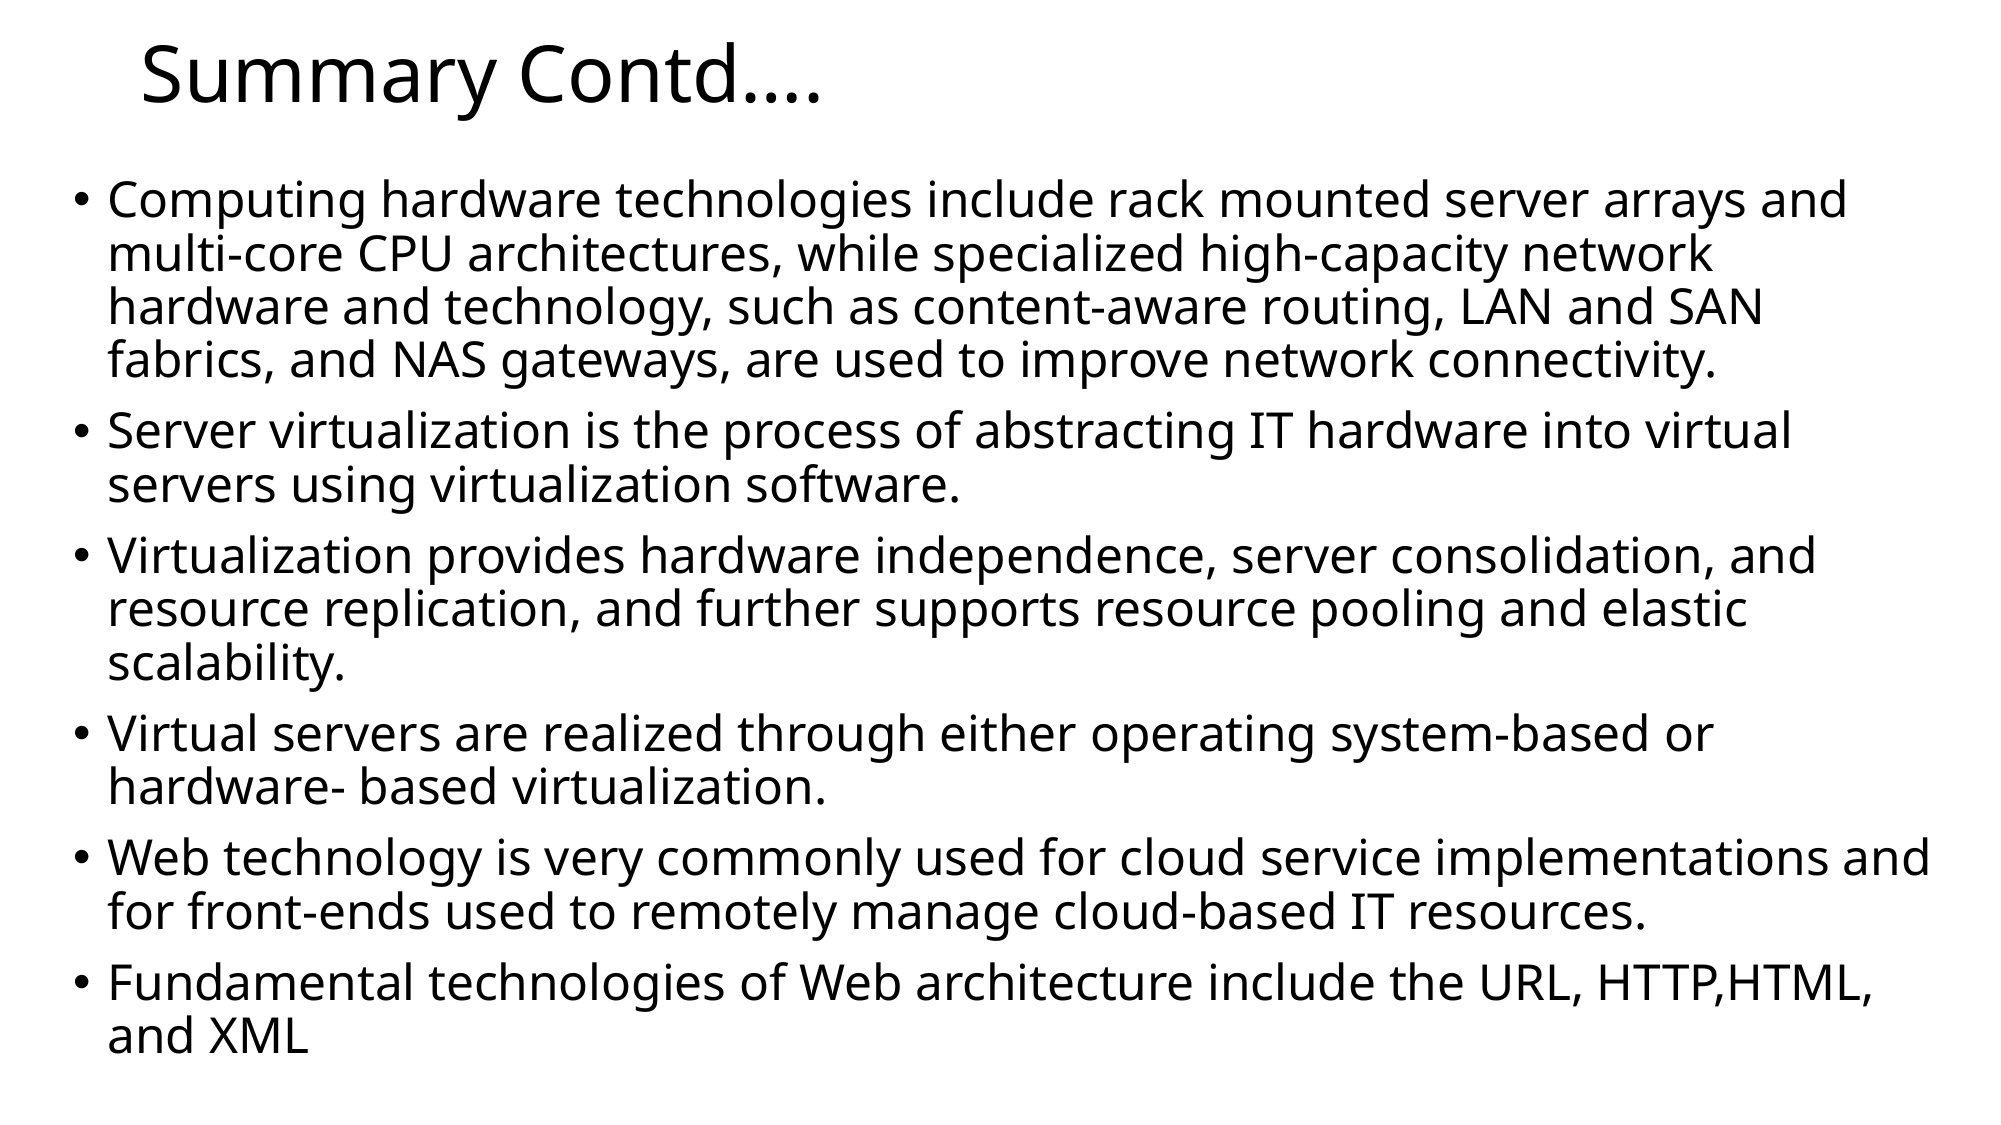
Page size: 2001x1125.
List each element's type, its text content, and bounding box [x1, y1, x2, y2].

title Summary Contd…. [125, 26, 1851, 127]
list Computing hardware technologies include rack mounted server arrays and multi-core CPU architectures, while specialized high-capacity network hardware and technology, such as content-aware routing, LAN and SAN fabrics, and NAS gateways, are used to improve network connectivity. Server virtualization is the process of abstracting IT hardware into virtual servers using virtualization software. Virtualization provides hardware independence, server consolidation, and resource replication, and further supports resource pooling and elastic scalability. Virtual servers are realized through either operating system-based or hardware- based virtualization. Web technology is very commonly used for cloud service implementations and for front-ends used to remotely manage cloud-based IT resources. Fundamental technologies of Web architecture include the URL, HTTP,HTML, and XML [58, 167, 1959, 1075]
